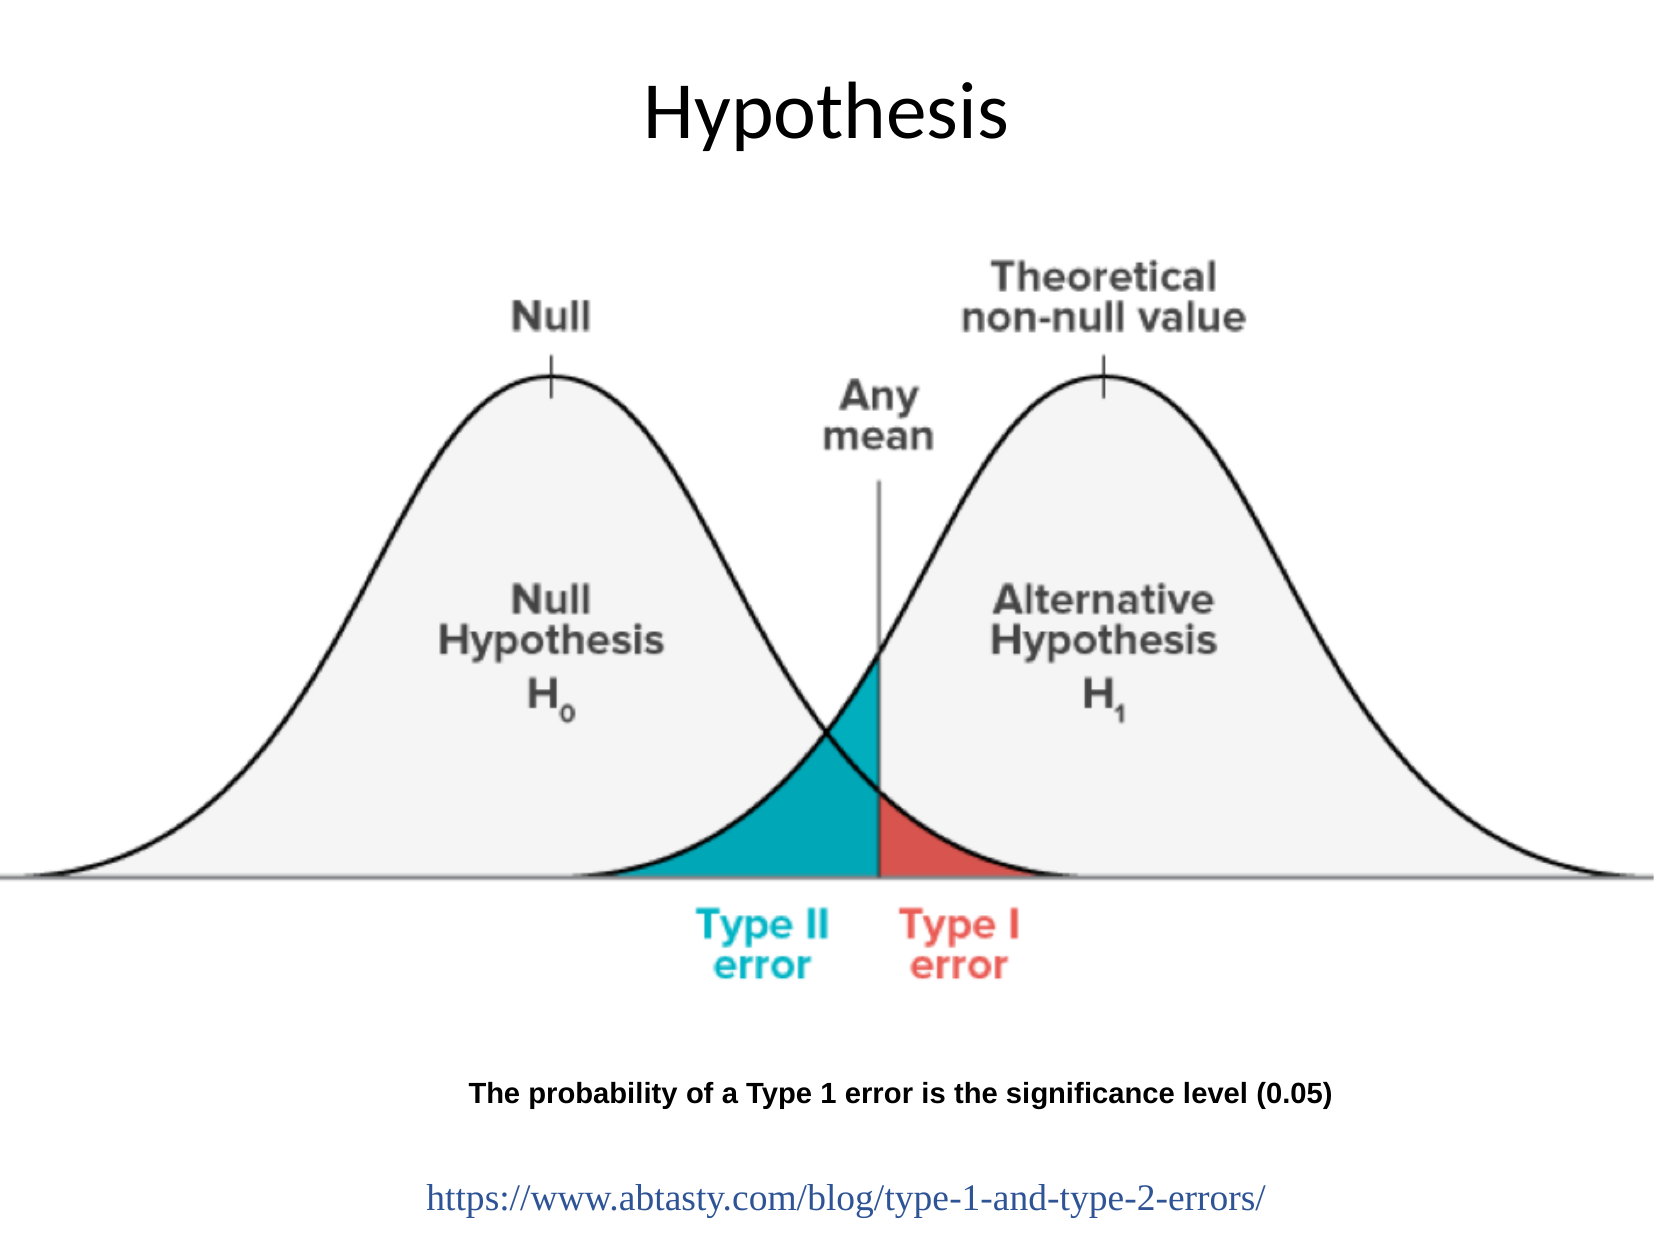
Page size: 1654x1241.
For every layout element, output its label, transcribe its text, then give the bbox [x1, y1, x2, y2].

text_box https://www.abtasty.com/blog/type-1-and-type-2-errors/ [188, 1164, 1506, 1226]
picture [0, 229, 1654, 1011]
text_box The probability of a Type 1 error is the significance level (0.05) [453, 1066, 1349, 1117]
text_box Hypothesis [56, 48, 1597, 184]
